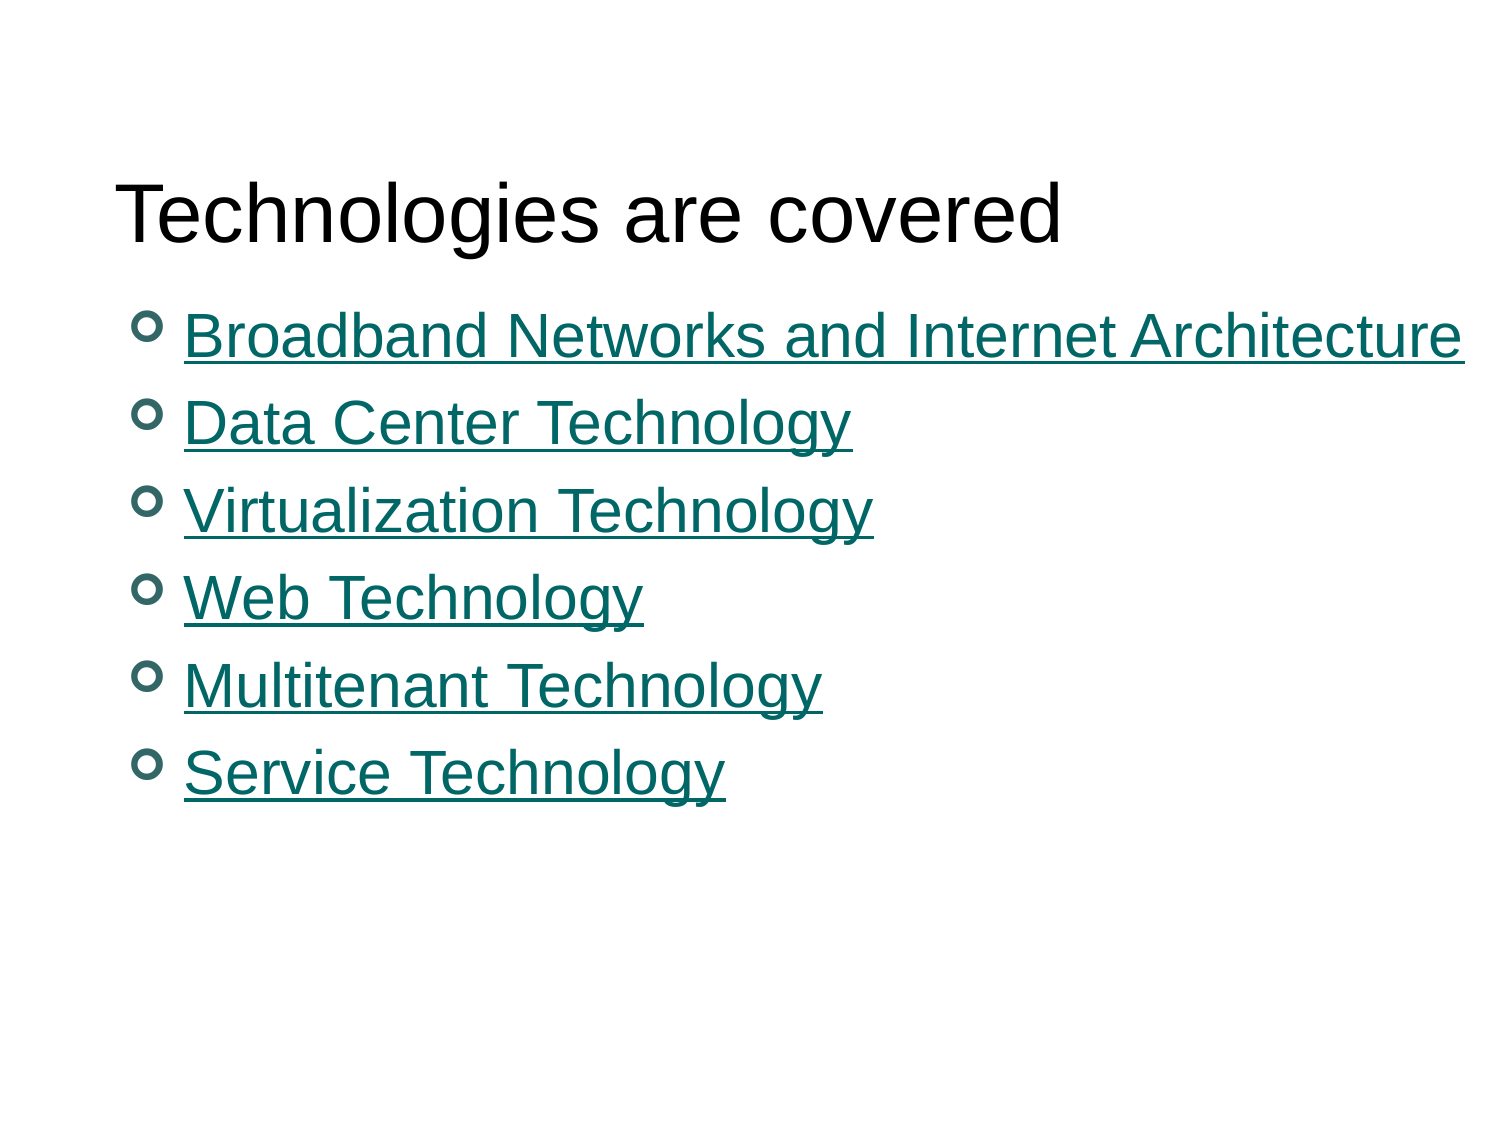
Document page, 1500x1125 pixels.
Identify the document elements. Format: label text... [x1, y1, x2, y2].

list Broadband Networks and Internet Architecture Data Center Technology Virtualization Technology Web Technology Multitenant Technology Service Technology [112, 287, 1500, 1125]
title Technologies are covered [99, 149, 1476, 270]
